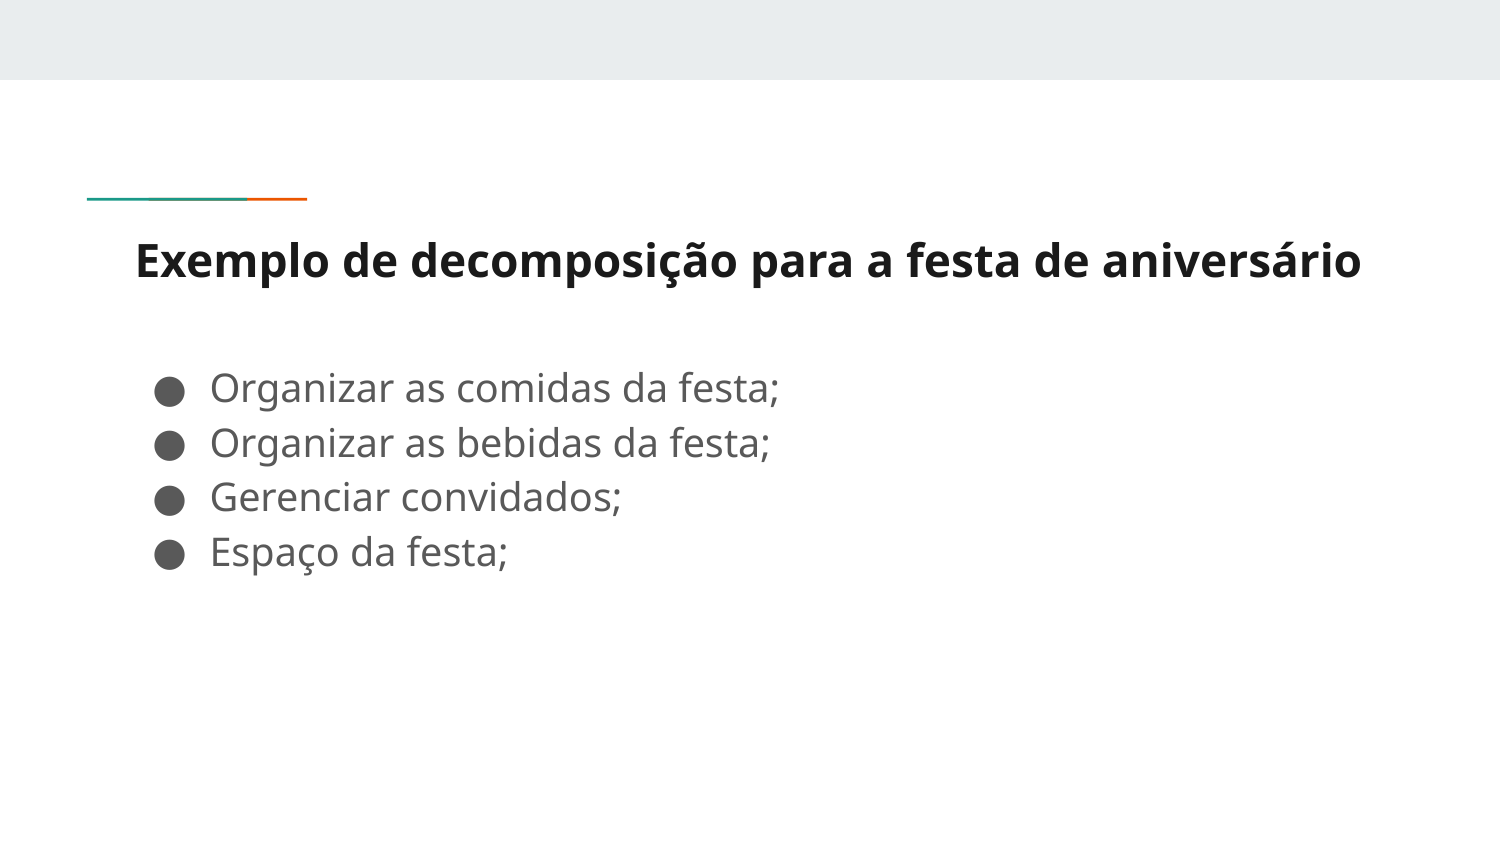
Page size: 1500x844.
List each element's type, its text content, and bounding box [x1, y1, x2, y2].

list Organizar as comidas da festa; Organizar as bebidas da festa; Gerenciar convidados; Espaço da festa; [119, 341, 1381, 712]
title Exemplo de decomposição para a festa de aniversário [119, 216, 1381, 305]
